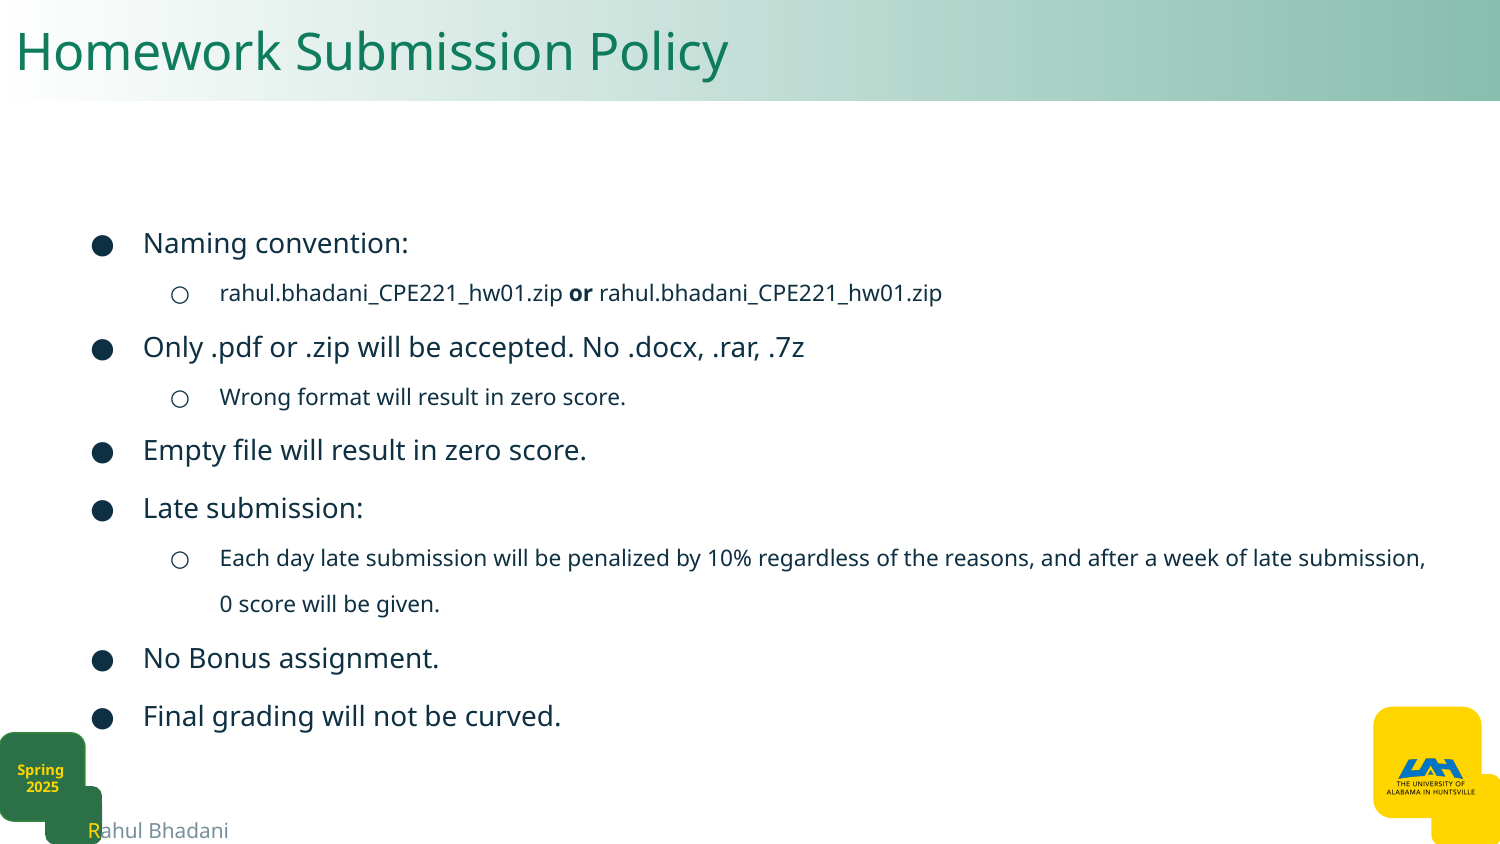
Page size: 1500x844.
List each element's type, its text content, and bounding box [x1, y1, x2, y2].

list Naming convention: rahul.bhadani_CPE221_hw01.zip or rahul.bhadani_CPE221_hw01.zip Only .pdf or .zip will be accepted. No .docx, .rar, .7z Wrong format will result in zero score. Empty file will result in zero score. Late submission: Each day late submission will be penalized by 10% regardless of the reasons, and after a week of late submission, 0 score will be given. No Bonus assignment. Final grading will not be curved. [51, 189, 1449, 750]
title Homework Submission Policy [0, 0, 1500, 101]
picture [1386, 758, 1475, 795]
